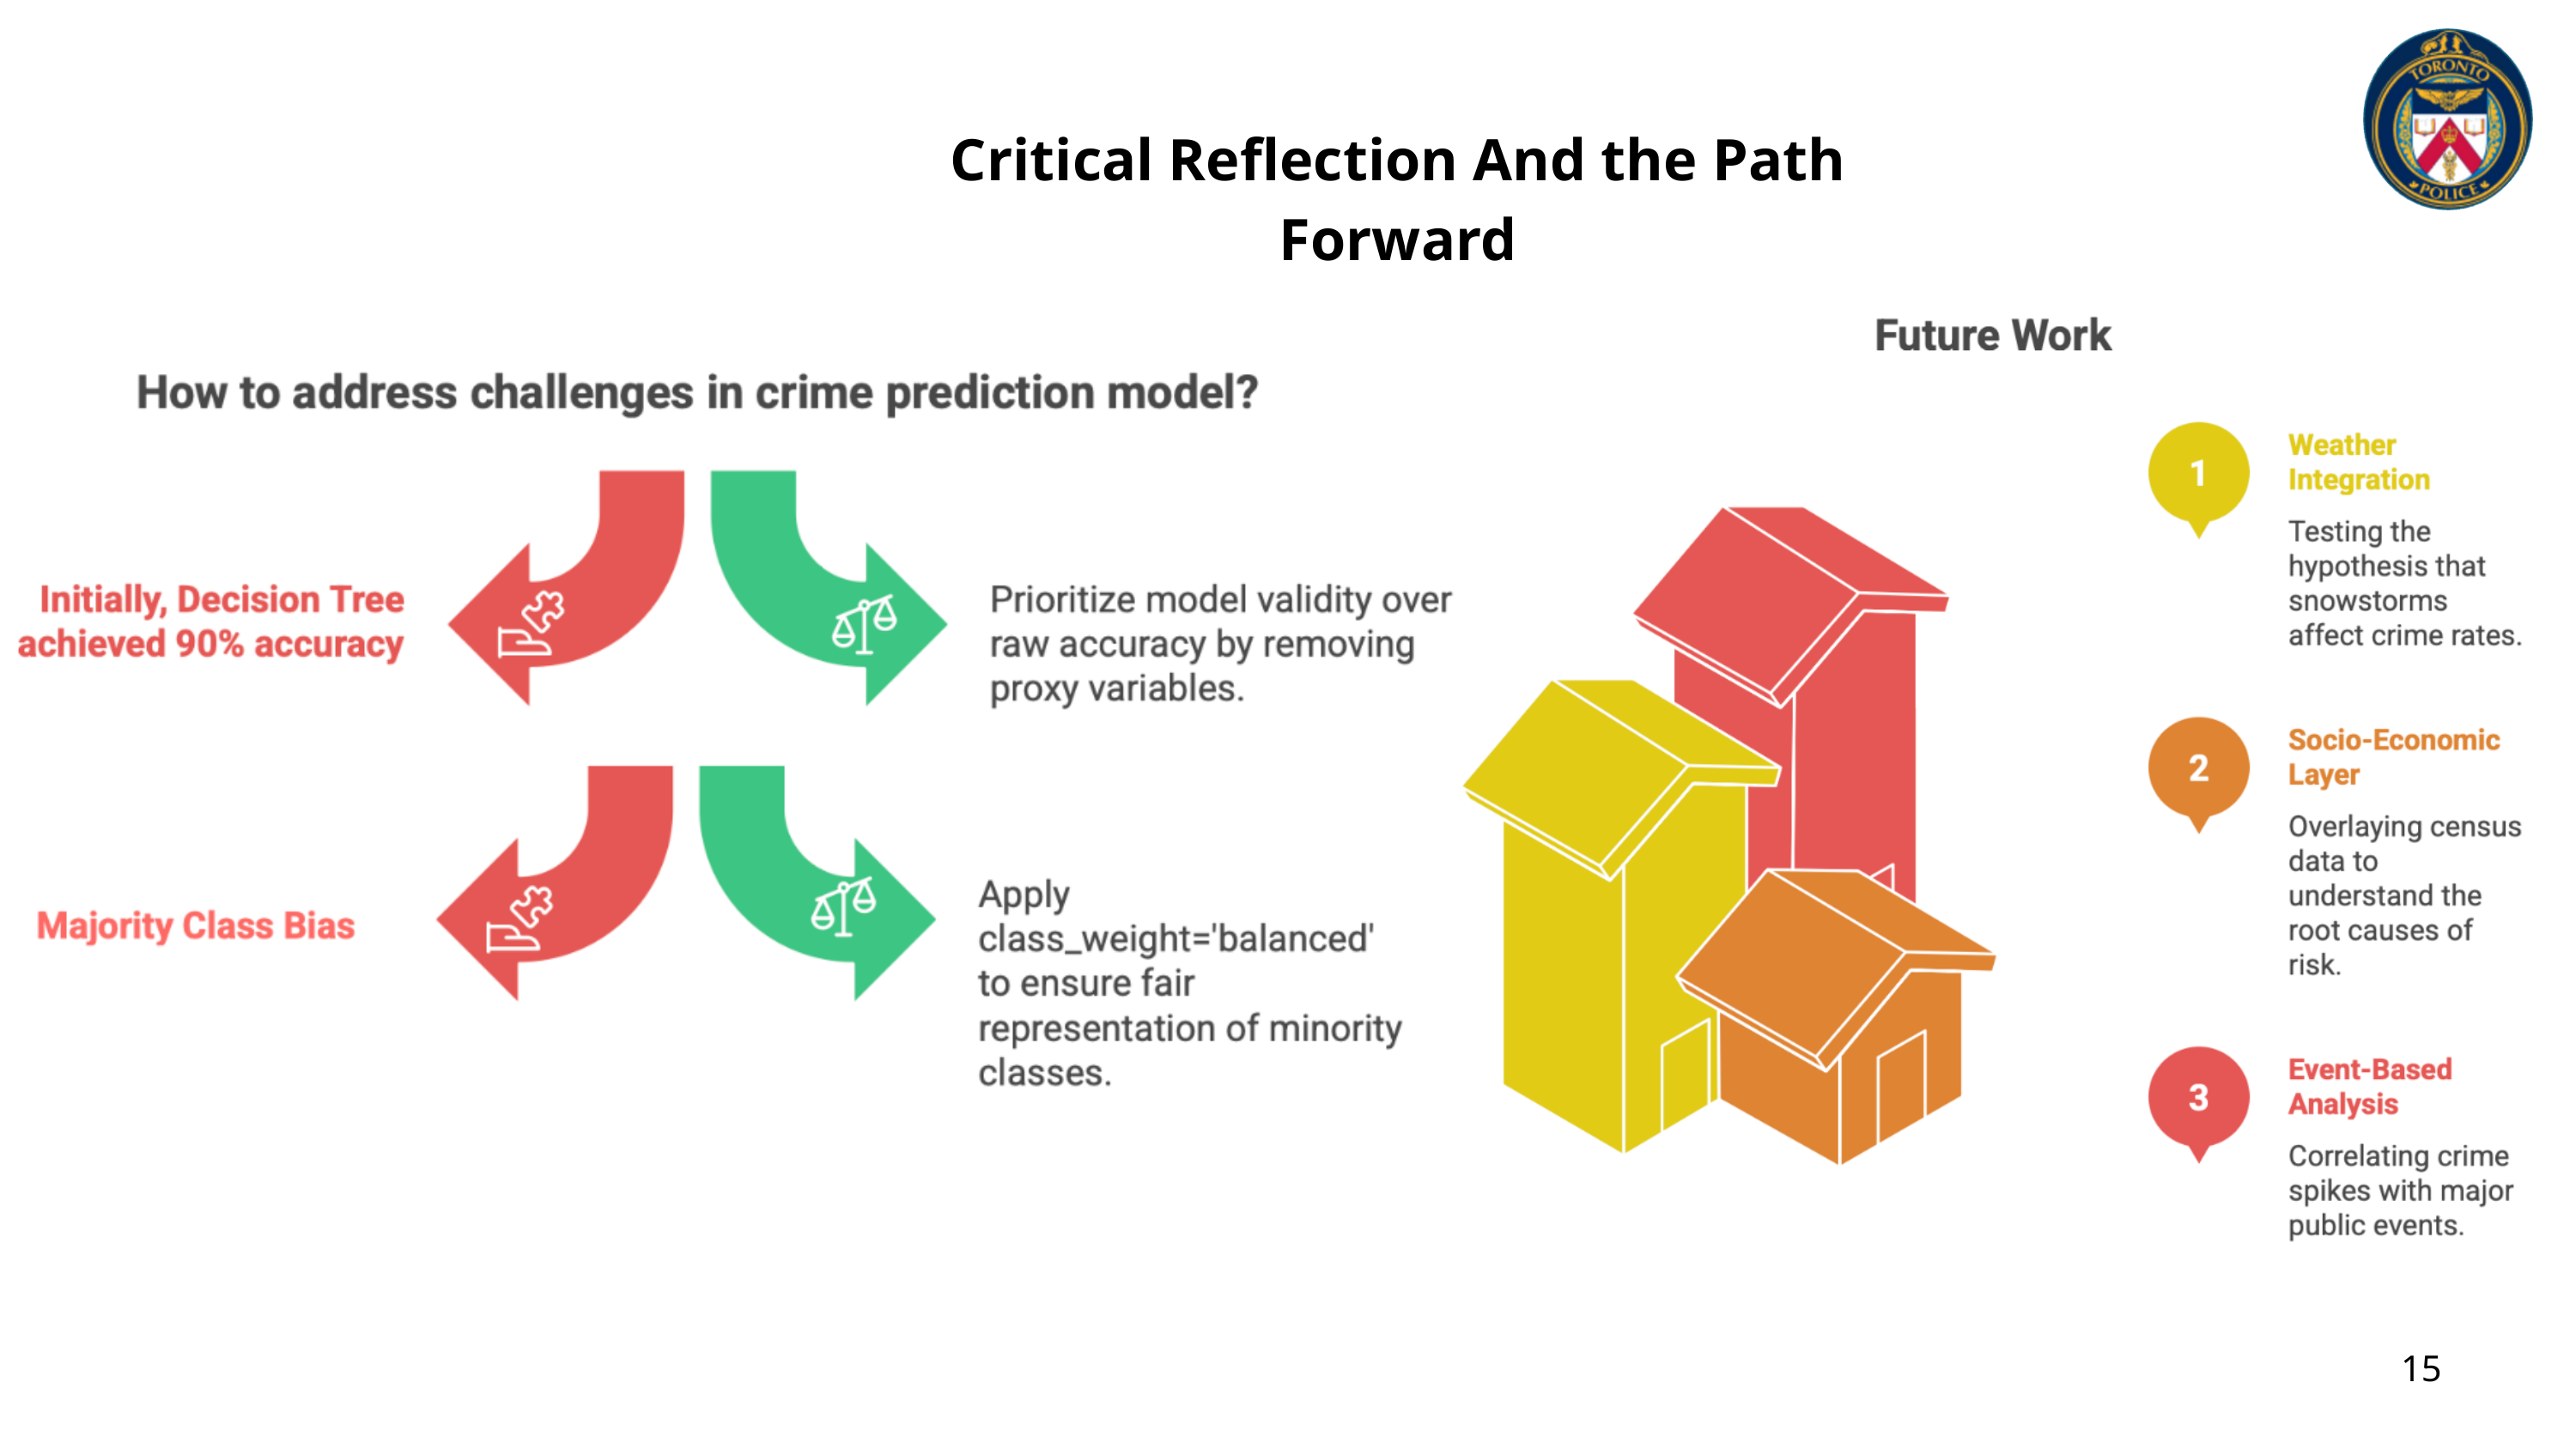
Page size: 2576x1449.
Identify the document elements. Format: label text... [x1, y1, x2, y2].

text_box Critical Reflection And the Path Forward [835, 112, 1960, 272]
text_box [2363, 28, 2533, 211]
text_box 15 [2401, 1338, 2442, 1390]
text_box [1460, 307, 2533, 1250]
text_box [0, 344, 1460, 1104]
